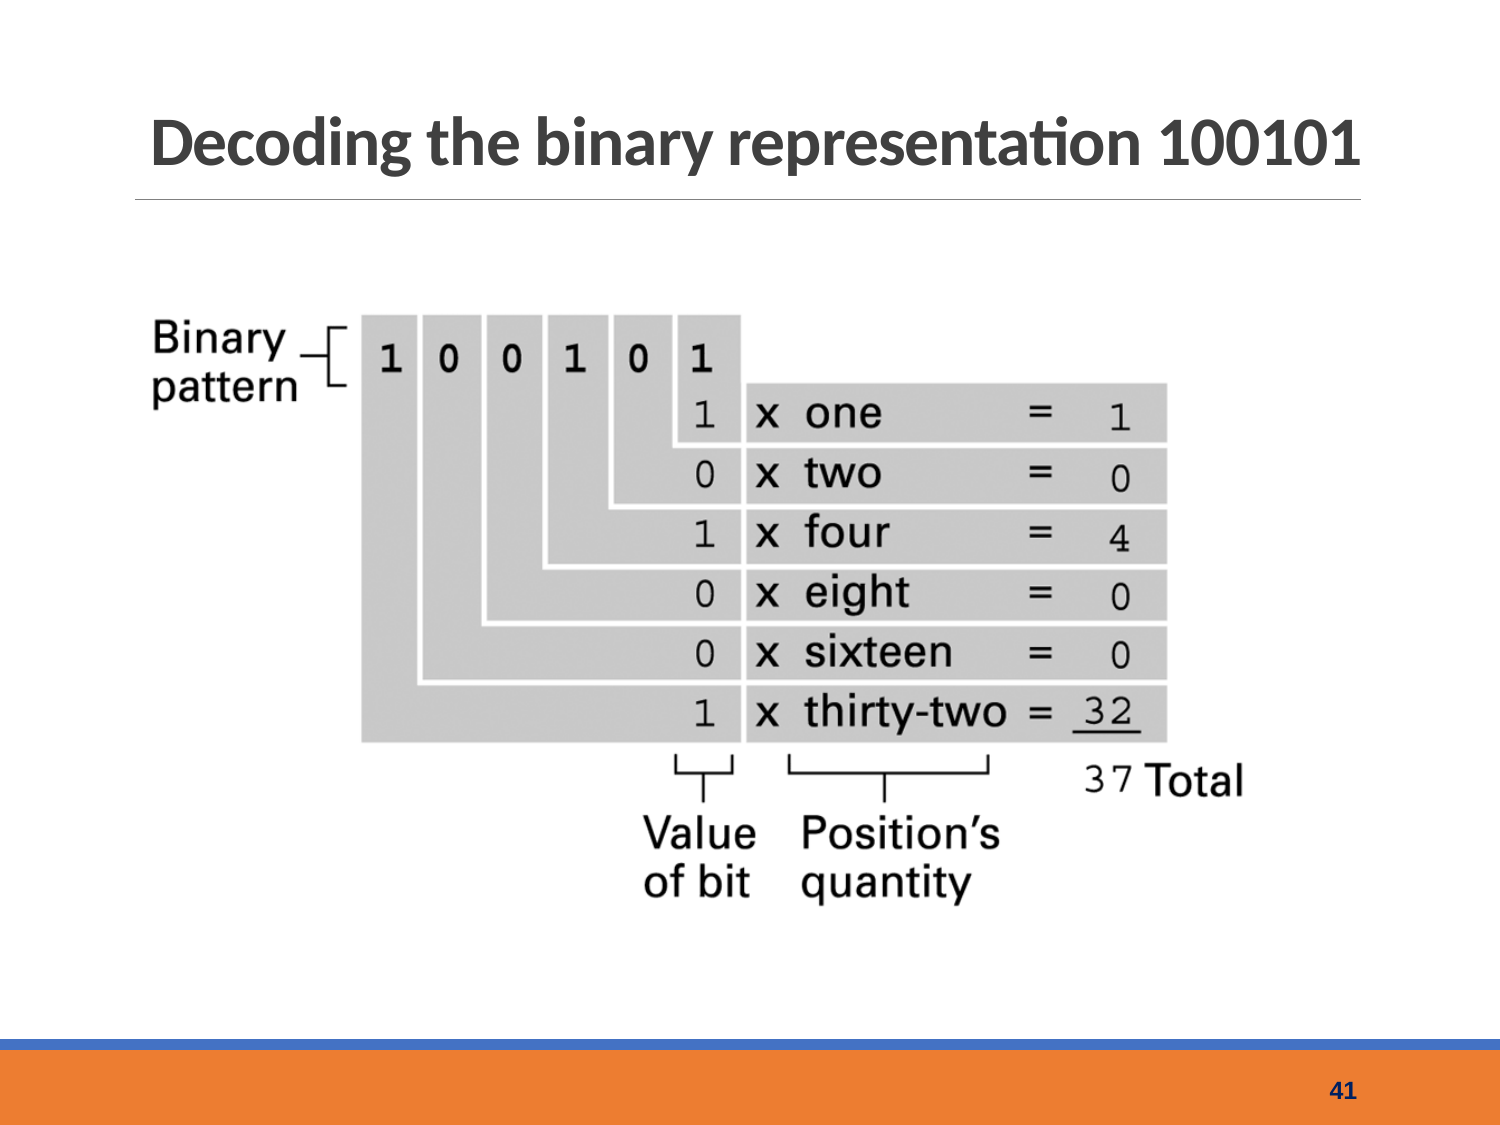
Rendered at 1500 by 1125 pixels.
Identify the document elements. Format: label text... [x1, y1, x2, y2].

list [149, 261, 1267, 938]
title Decoding the binary representation 100101 [135, 47, 1438, 188]
slide_number 41 [1257, 1059, 1373, 1120]
